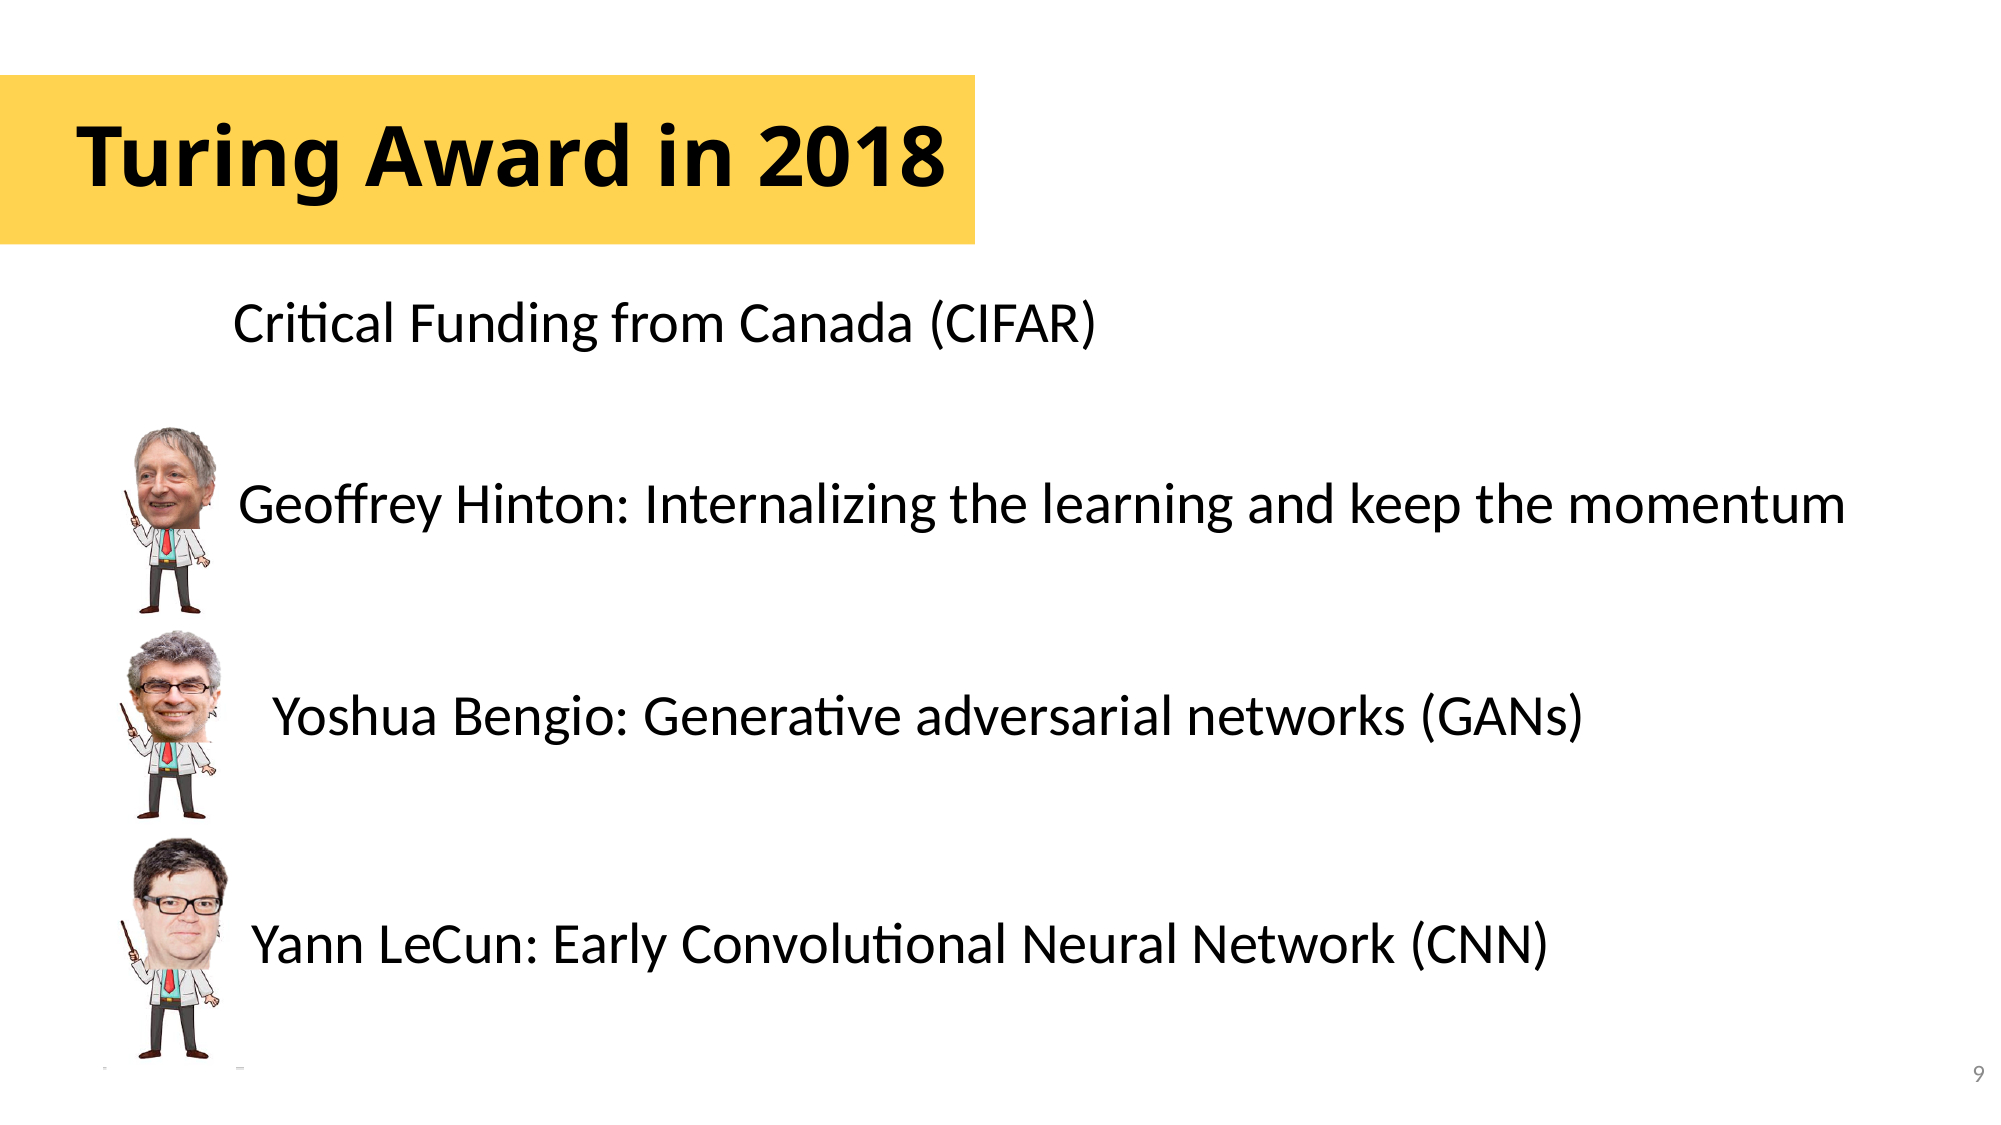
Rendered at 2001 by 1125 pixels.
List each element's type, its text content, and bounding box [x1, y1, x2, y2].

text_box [103, 418, 1873, 633]
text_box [103, 620, 1632, 835]
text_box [103, 830, 1574, 1070]
slide_number 9 [1550, 1042, 2000, 1103]
title Turing Award in 2018 [0, 75, 975, 245]
text_box Critical Funding from Canada (CIFAR) [218, 276, 1114, 362]
